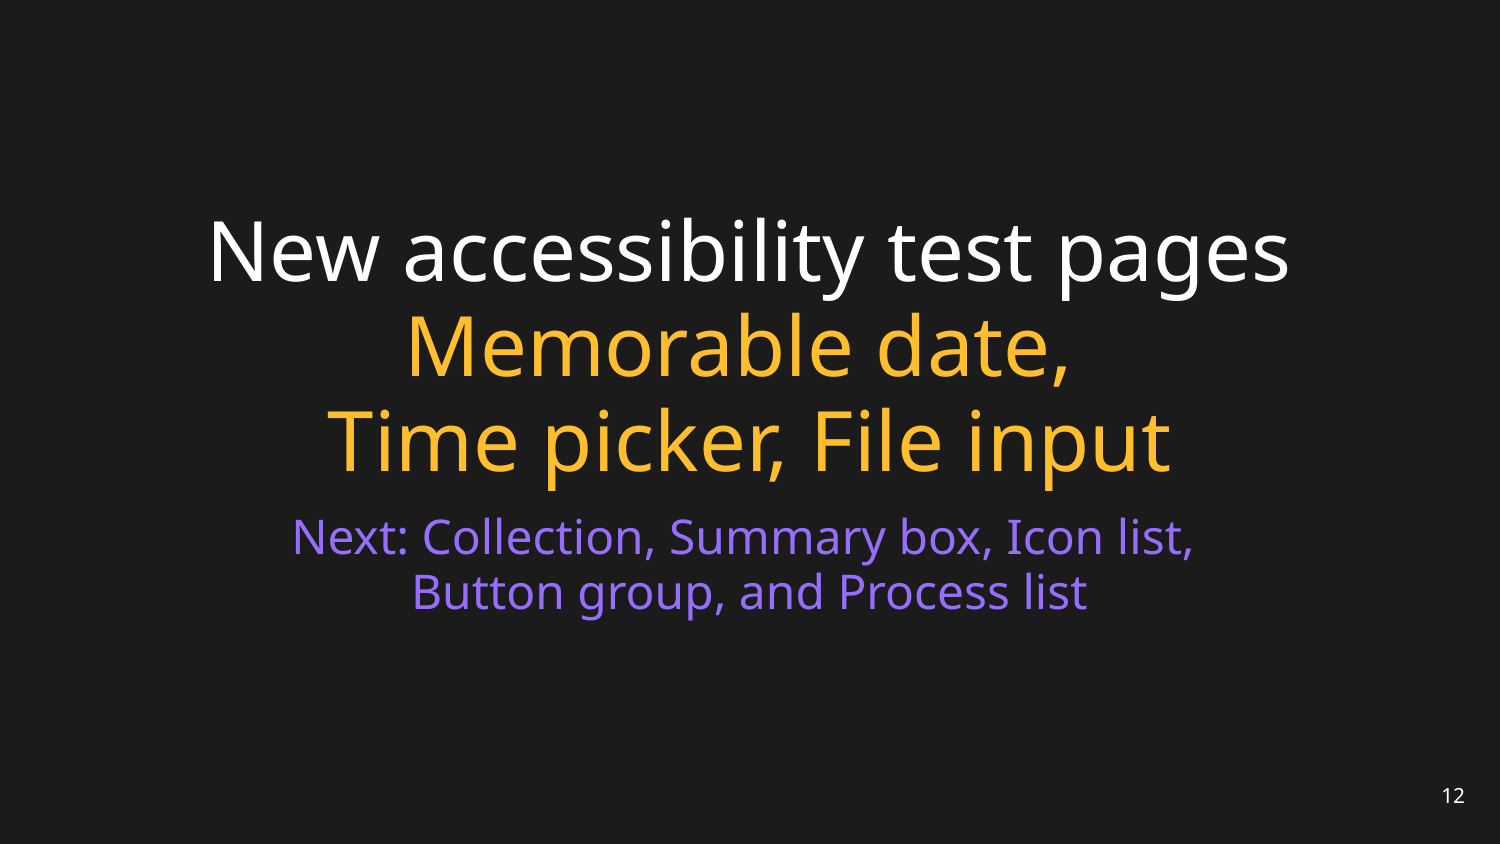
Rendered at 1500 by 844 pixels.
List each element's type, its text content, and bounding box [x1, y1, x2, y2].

title New accessibility test pages Memorable date, Time picker, File input Next: Collection, Summary box, Icon list, Button group, and Process list [29, 72, 1471, 753]
slide_number 12 [1389, 764, 1480, 830]
